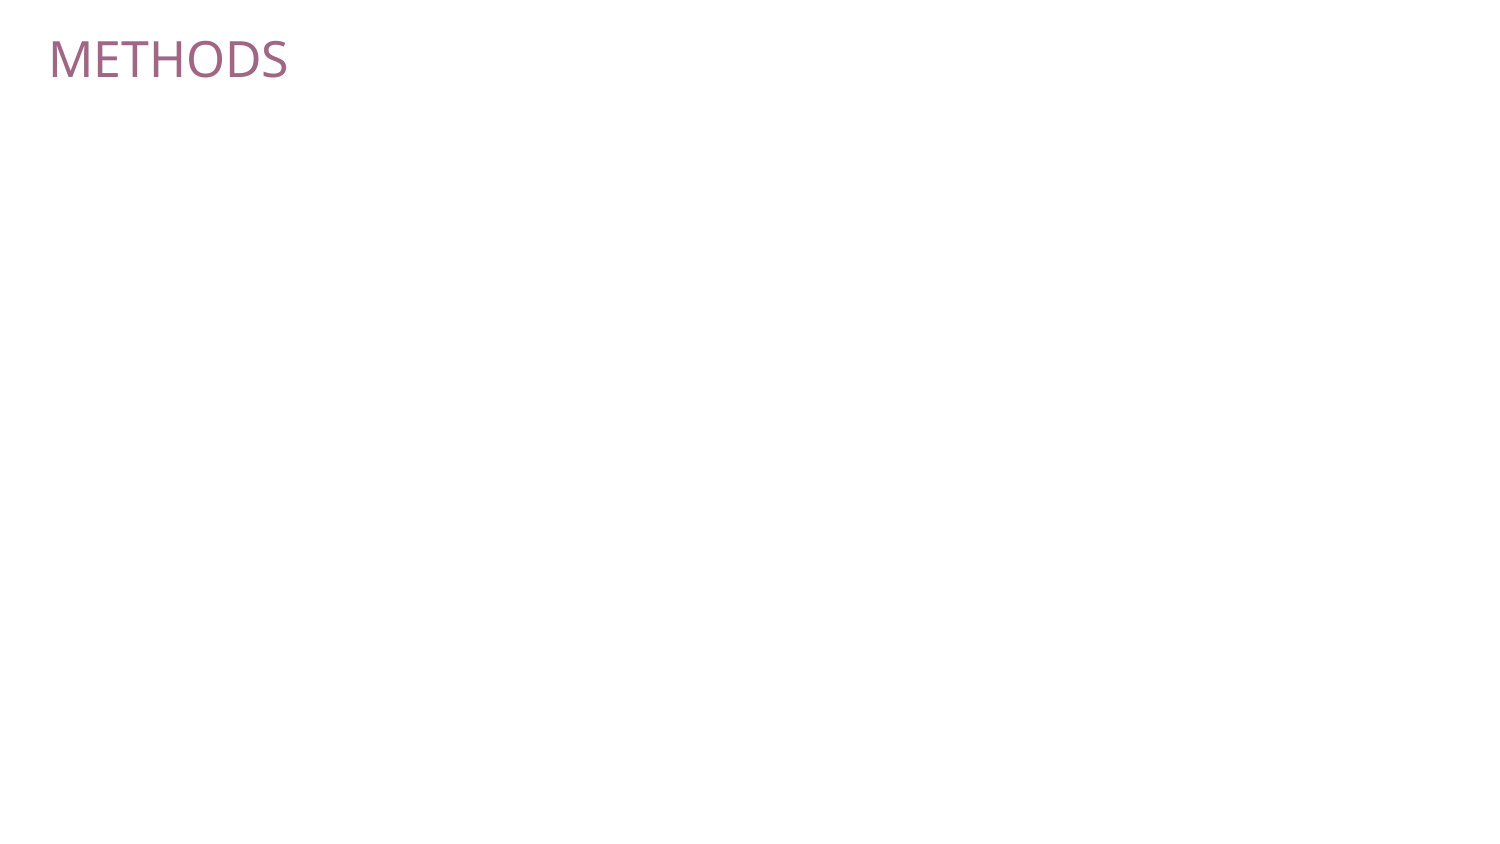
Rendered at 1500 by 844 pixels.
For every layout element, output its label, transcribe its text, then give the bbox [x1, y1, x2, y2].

title METHODS [0, 12, 1459, 137]
